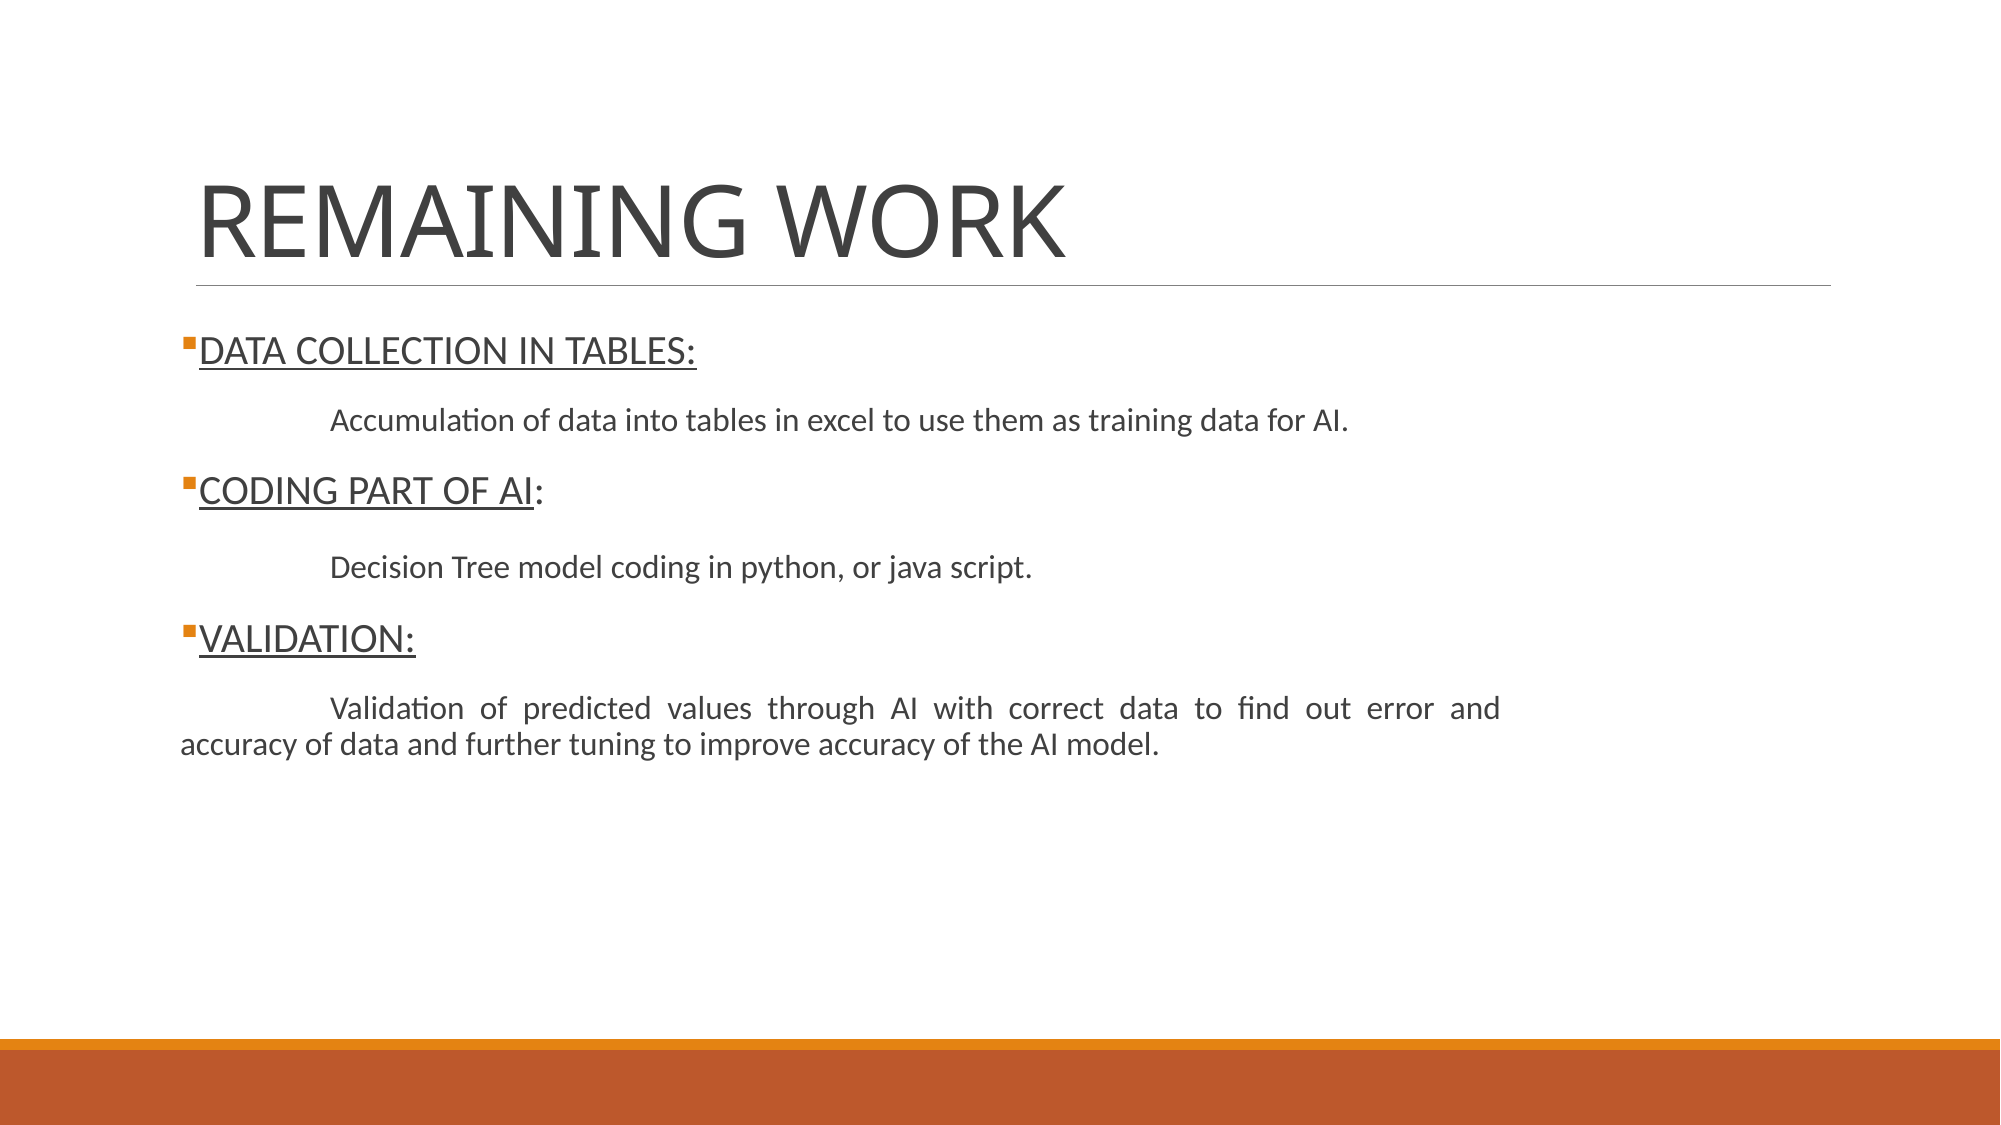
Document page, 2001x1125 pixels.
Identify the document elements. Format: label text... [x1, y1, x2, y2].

title REMAINING WORK [180, 47, 1830, 285]
list DATA COLLECTION IN TABLES: Accumulation of data into tables in excel to use them as training data for AI. CODING PART OF AI: Decision Tree model coding in python, or java script. VALIDATION: Validation of predicted values through AI with correct data to find out error and accuracy of data and further tuning to improve accuracy of the AI model. [180, 321, 1504, 862]
